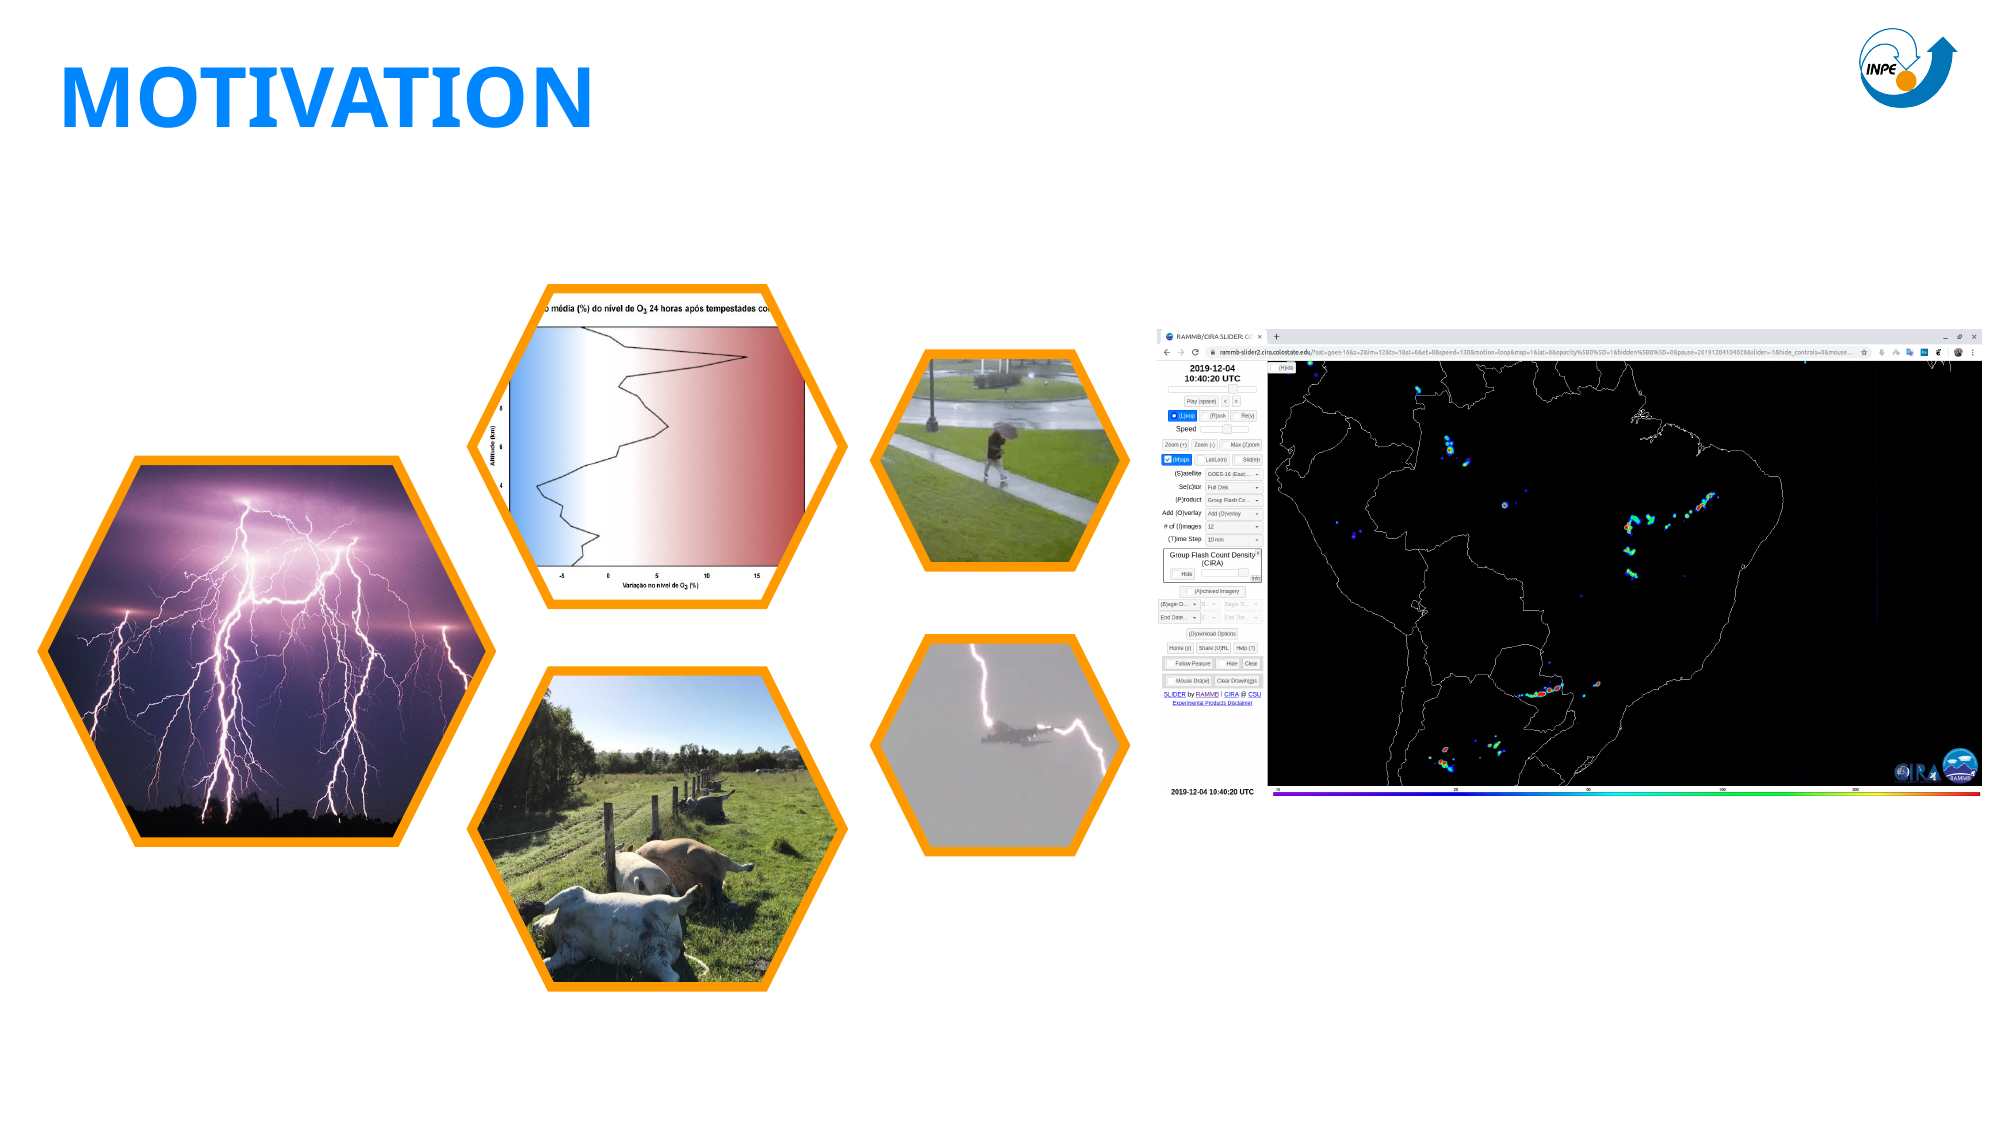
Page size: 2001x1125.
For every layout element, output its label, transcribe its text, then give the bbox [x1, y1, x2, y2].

text_box [874, 354, 1126, 567]
picture [1156, 329, 1983, 796]
text_box [874, 638, 1126, 852]
picture [1859, 28, 1958, 108]
text_box [471, 671, 843, 987]
text_box [471, 288, 843, 605]
text_box [42, 460, 492, 843]
text_box MOTIVATION [42, 28, 1958, 144]
